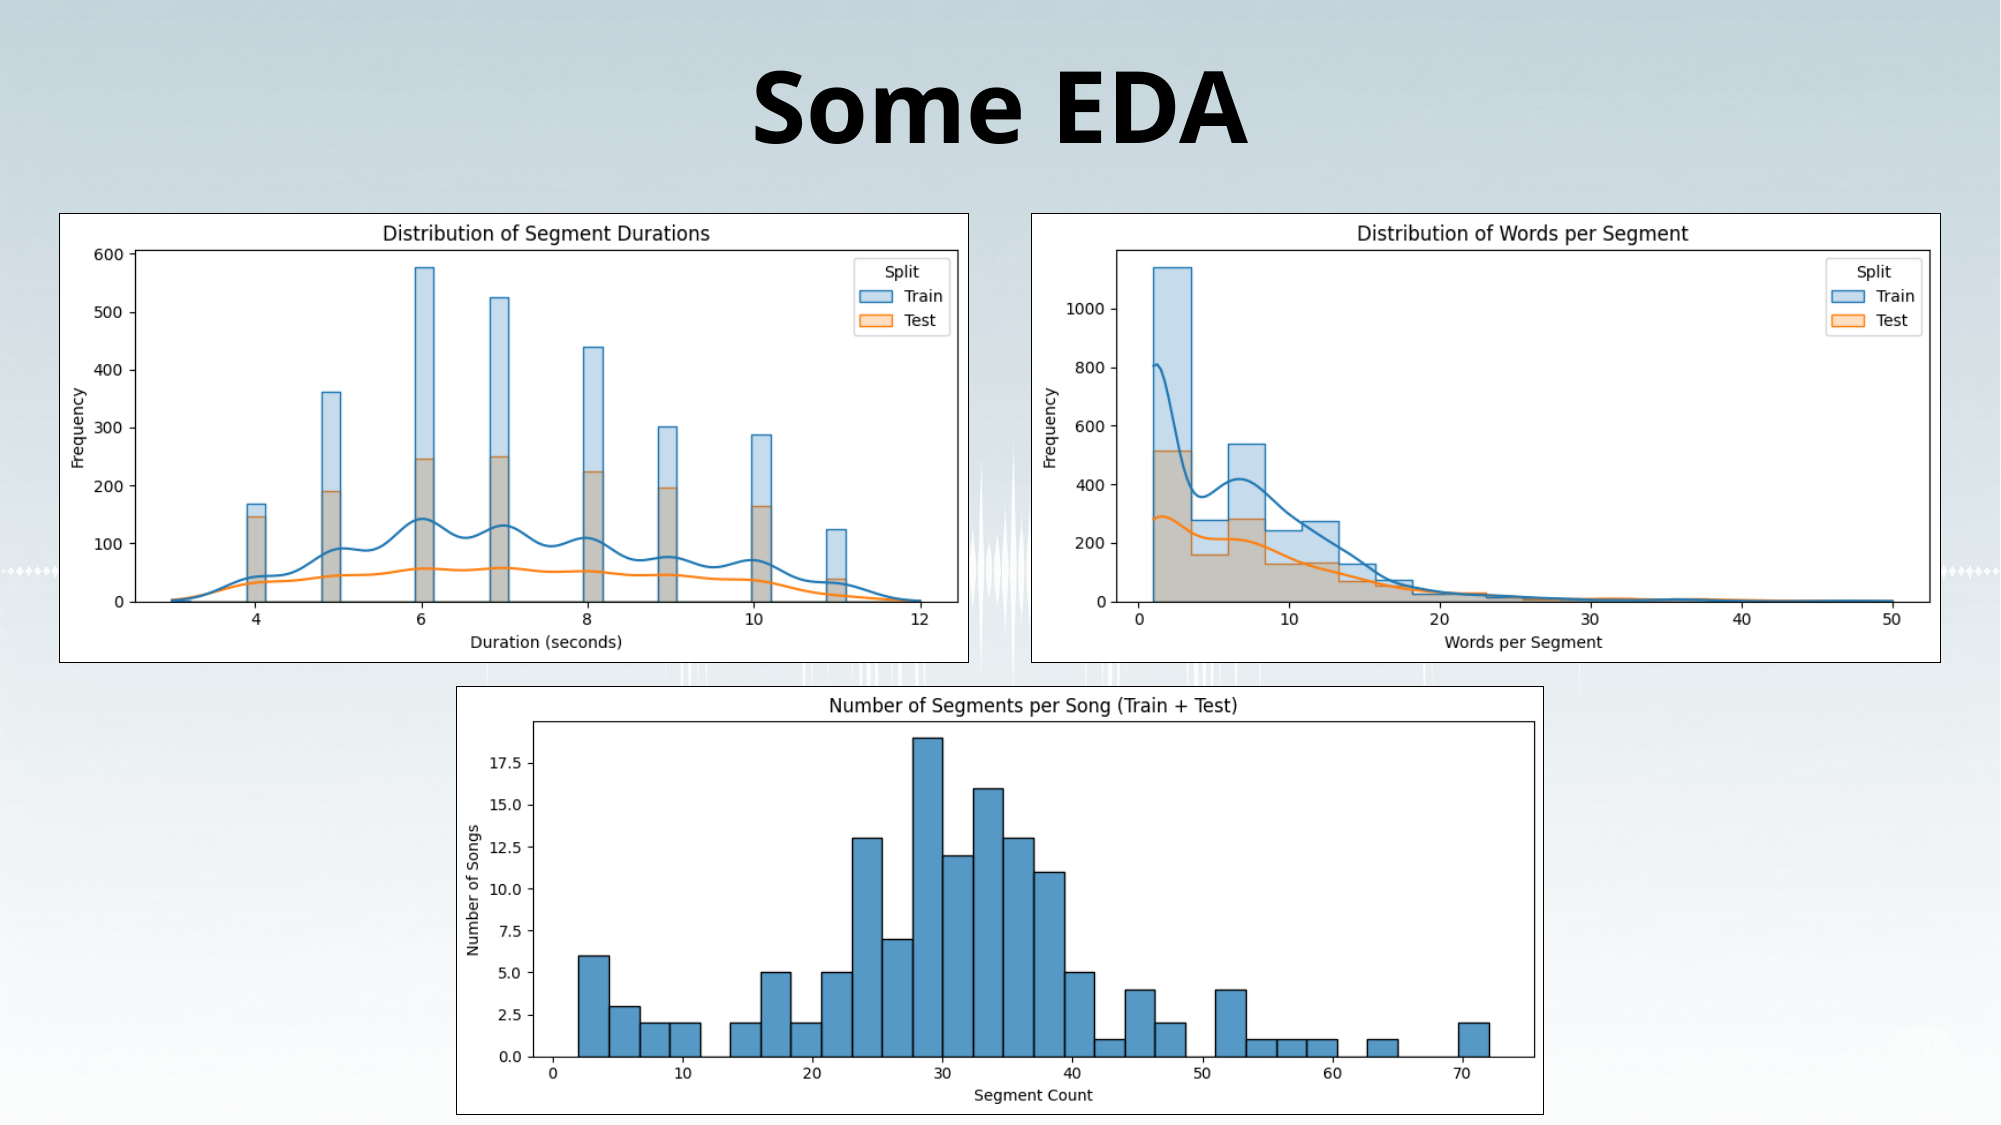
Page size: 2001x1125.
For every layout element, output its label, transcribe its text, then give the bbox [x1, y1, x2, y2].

picture [1030, 213, 1941, 663]
picture [456, 685, 1544, 1115]
picture [59, 213, 970, 663]
text_box Some EDA [539, 36, 1461, 171]
